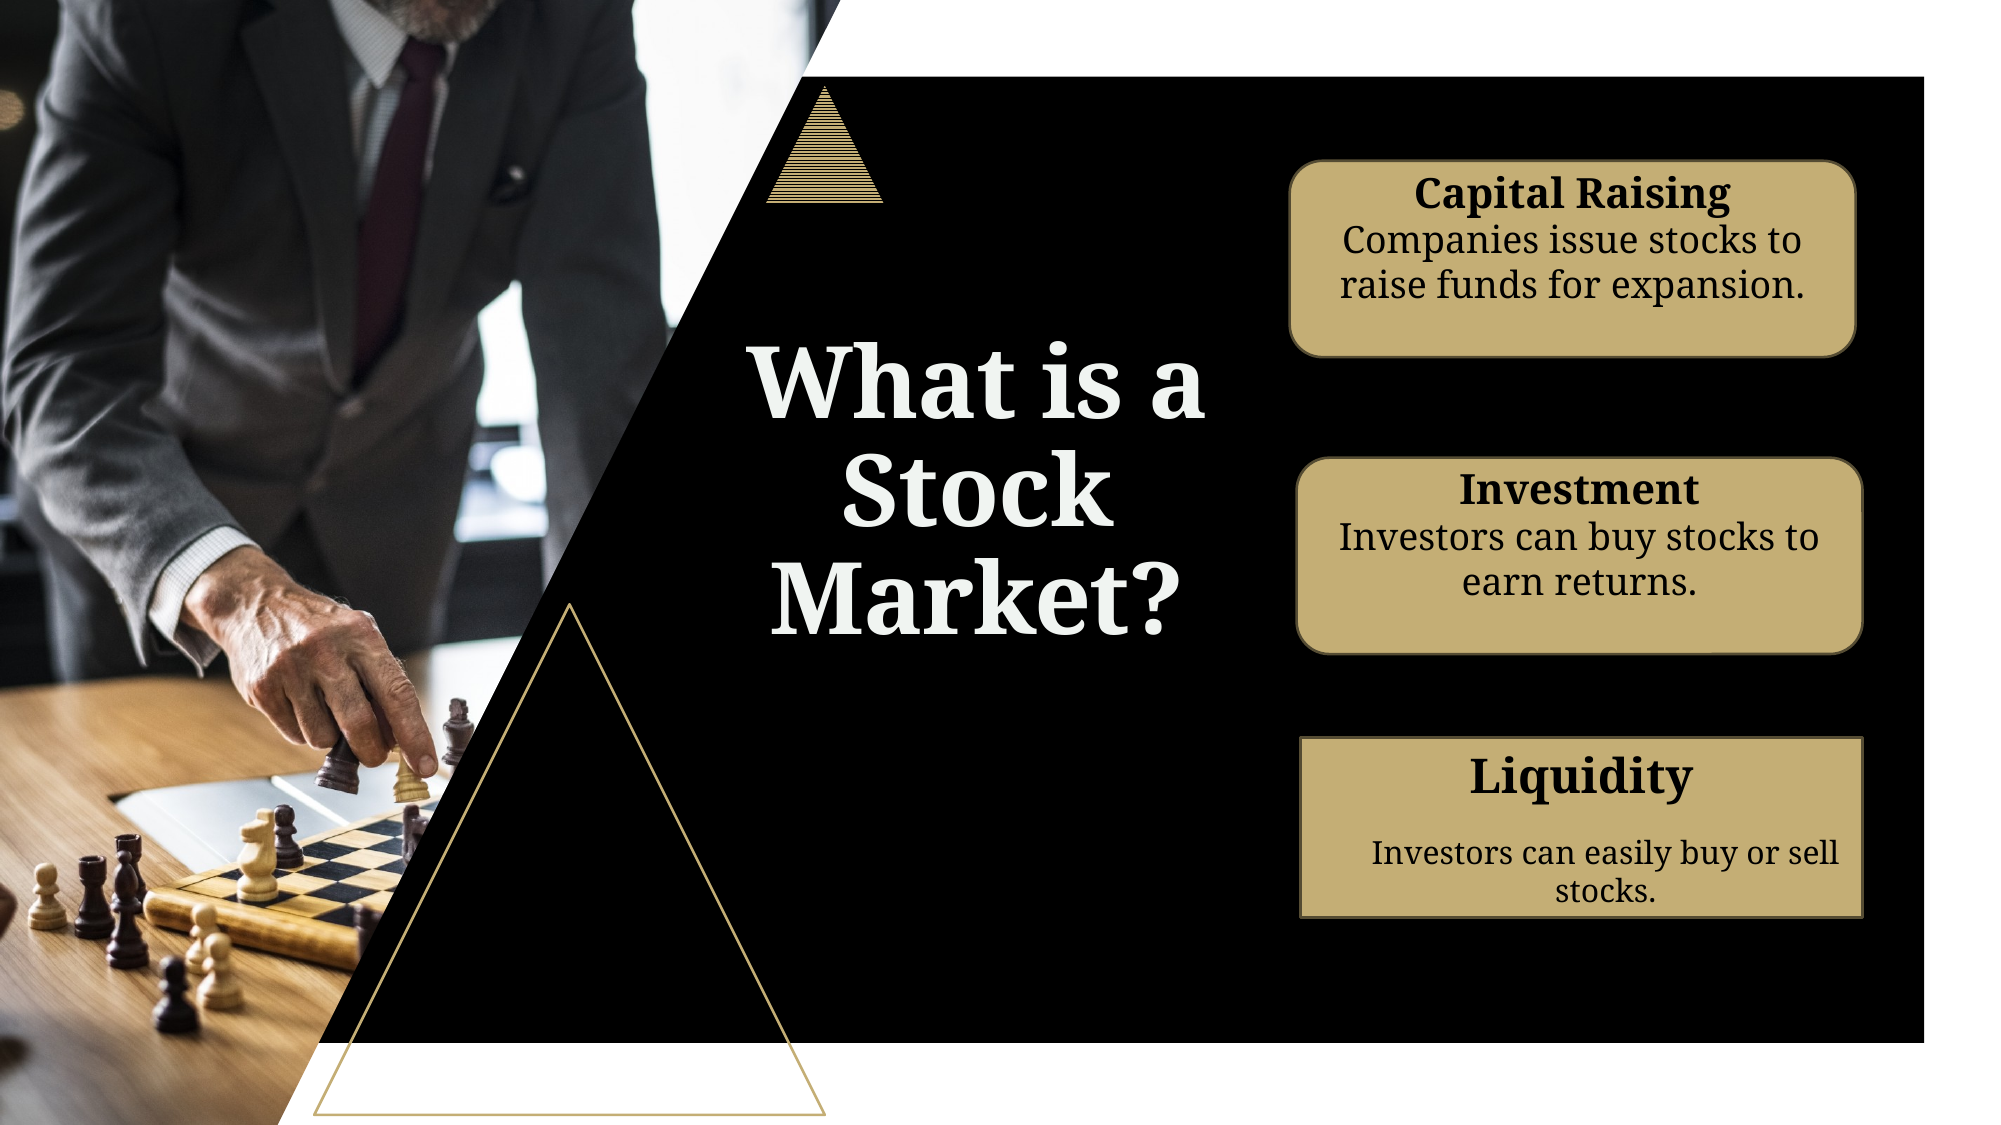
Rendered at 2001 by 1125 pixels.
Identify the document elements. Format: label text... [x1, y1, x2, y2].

text_box Capital Raising Companies issue stocks to raise funds for expansion. [1288, 159, 1857, 359]
title What is a Stock Market? [850, 439, 1230, 669]
text_box Investment Investors can buy stocks to earn returns. [1295, 456, 1864, 656]
list Liquidity Investors can easily buy or sell stocks. [1299, 736, 1864, 919]
picture [0, 0, 841, 1125]
